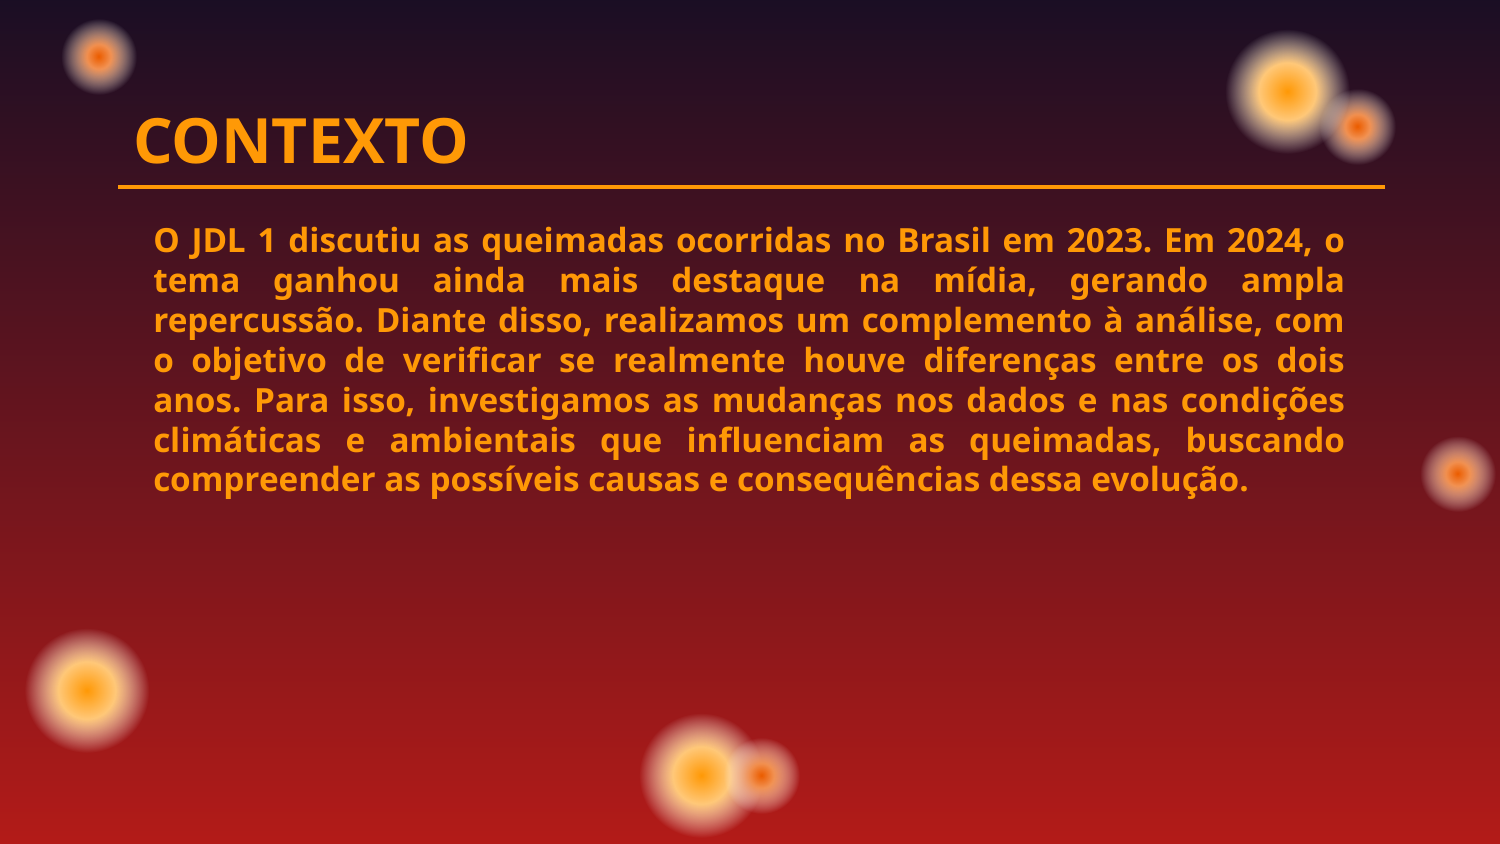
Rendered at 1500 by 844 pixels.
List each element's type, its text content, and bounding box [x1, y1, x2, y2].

text_box O JDL 1 discutiu as queimadas ocorridas no Brasil em 2023. Em 2024, o tema ganhou ainda mais destaque na mídia, gerando ampla repercussão. Diante disso, realizamos um complemento à análise, com o objetivo de verificar se realmente houve diferenças entre os dois anos. Para isso, investigamos as mudanças nos dados e nas condições climáticas e ambientais que influenciam as queimadas, buscando compreender as possíveis causas e consequências dessa evolução. [138, 211, 1362, 551]
title CONTEXTO [118, 85, 1382, 180]
